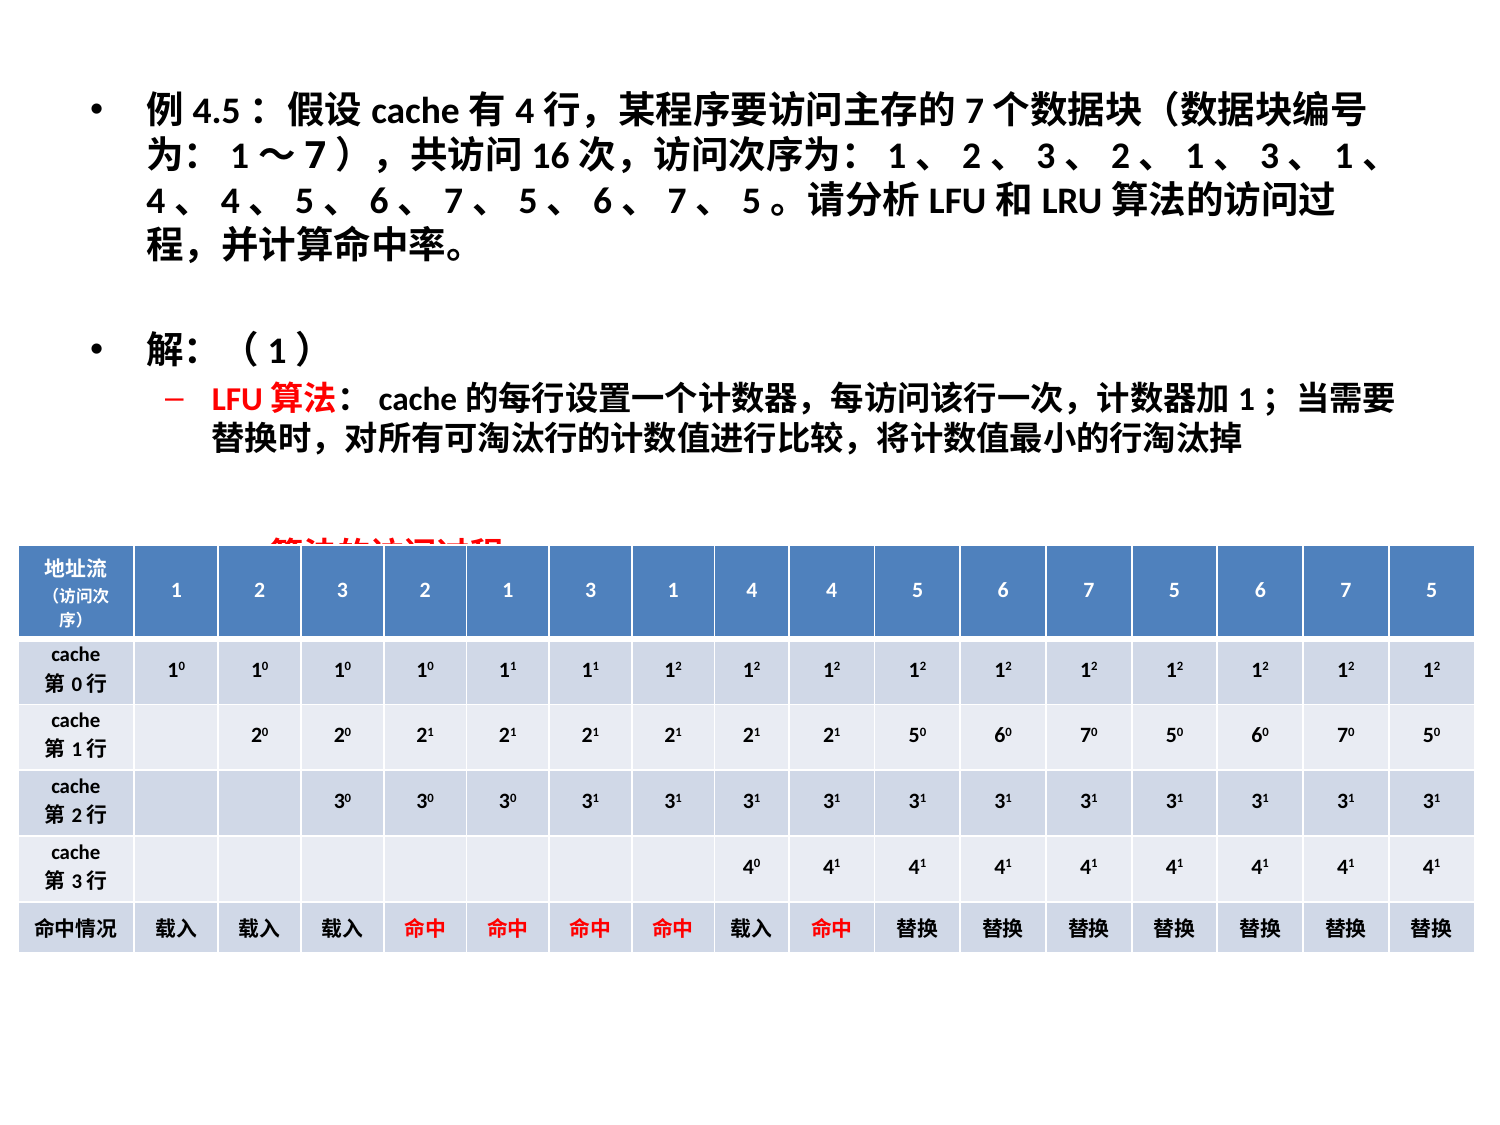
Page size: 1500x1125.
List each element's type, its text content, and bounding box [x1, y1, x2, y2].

table_cell 31 [1304, 771, 1388, 835]
table_cell 10 [135, 642, 217, 704]
table_cell 21 [715, 705, 788, 769]
table_cell 10 [302, 642, 383, 704]
table_cell 12 [790, 642, 874, 704]
table_cell 31 [633, 771, 714, 835]
table_cell 21 [550, 705, 631, 769]
table_cell 31 [961, 771, 1045, 835]
table_cell 31 [790, 771, 874, 835]
table_cell [219, 771, 300, 835]
table_cell 12 [633, 642, 714, 704]
table_cell [302, 837, 383, 901]
table_header 5 [1133, 546, 1216, 636]
table_cell 41 [790, 837, 874, 901]
table_cell 命中 [633, 903, 714, 952]
table_cell 命中 [790, 903, 874, 952]
table_cell [550, 837, 631, 901]
table_cell 命中 [550, 903, 631, 952]
table_cell 载入 [135, 903, 217, 952]
table_cell 载入 [219, 903, 300, 952]
table_cell cache 第2行 [19, 771, 133, 835]
table_cell 41 [1218, 837, 1302, 901]
table_cell 12 [715, 642, 788, 704]
table_cell [219, 837, 300, 901]
table_header 4 [790, 546, 874, 636]
table_cell 41 [961, 837, 1045, 901]
table_cell [135, 705, 217, 769]
table_cell cache 第0行 [19, 642, 133, 704]
table_cell 21 [633, 705, 714, 769]
table_cell 60 [1218, 705, 1302, 769]
table_cell [467, 837, 548, 901]
table_cell 12 [1304, 642, 1388, 704]
table_cell 12 [1133, 642, 1216, 704]
table_header 3 [550, 546, 631, 636]
table_cell 命中 [385, 903, 466, 952]
list 例4.5：假设cache有4行，某程序要访问主存的7个数据块（数据块编号为：1～7），共访问16次，访问次序为：1、2、3、2、1、3、1、4、4、5、6、7、5、6、7、5。请分析LFU和LRU算法的访问过程，并计算命中率。 解：（1） LFU算法：cache的每行设置一个计数器，每访问该行一次，计数器加1；当需要替换时，对所有可淘汰行的计数值进行比较，将计数值最小的行淘汰掉 LFU算法的访问过程： [75, 78, 1425, 544]
table_cell 50 [875, 705, 959, 769]
table_cell 31 [1218, 771, 1302, 835]
table_cell [135, 771, 217, 835]
table_cell 20 [219, 705, 300, 769]
table_cell 替换 [961, 903, 1045, 952]
table_cell cache 第3行 [19, 837, 133, 901]
table_cell 70 [1304, 705, 1388, 769]
table_cell 替换 [875, 903, 959, 952]
table_header 地址流 （访问次序） [19, 546, 133, 636]
table_header 4 [715, 546, 788, 636]
table_cell 30 [385, 771, 466, 835]
table_cell 30 [302, 771, 383, 835]
table_cell 41 [1304, 837, 1388, 901]
table_cell 10 [219, 642, 300, 704]
table_cell 11 [550, 642, 631, 704]
table_cell [633, 837, 714, 901]
table_cell cache 第1行 [19, 705, 133, 769]
table_cell 31 [550, 771, 631, 835]
table_cell 31 [875, 771, 959, 835]
table_cell 41 [1047, 837, 1131, 901]
table_header 5 [1390, 546, 1474, 636]
table_header 2 [219, 546, 300, 636]
table_cell 70 [1047, 705, 1131, 769]
table_cell 11 [467, 642, 548, 704]
table_cell 41 [875, 837, 959, 901]
table_header 7 [1047, 546, 1131, 636]
table_cell 10 [385, 642, 466, 704]
table_cell 12 [1218, 642, 1302, 704]
table_header 6 [961, 546, 1045, 636]
table_cell 21 [385, 705, 466, 769]
table_header 1 [467, 546, 548, 636]
table_cell 命中 [467, 903, 548, 952]
table_header 1 [135, 546, 217, 636]
table_cell 12 [961, 642, 1045, 704]
table_cell 21 [790, 705, 874, 769]
table_header 7 [1304, 546, 1388, 636]
table_cell 50 [1133, 705, 1216, 769]
table_cell 20 [302, 705, 383, 769]
table_cell 30 [467, 771, 548, 835]
table_cell 40 [715, 837, 788, 901]
table_header 2 [385, 546, 466, 636]
table_cell 41 [1133, 837, 1216, 901]
table_cell 替换 [1304, 903, 1388, 952]
table_cell 12 [1047, 642, 1131, 704]
table_cell 载入 [715, 903, 788, 952]
table_cell 60 [961, 705, 1045, 769]
table_header 6 [1218, 546, 1302, 636]
table_header 3 [302, 546, 383, 636]
table_cell 命中情况 [19, 903, 133, 952]
table_cell 31 [1133, 771, 1216, 835]
table_cell [385, 837, 466, 901]
table_cell 替换 [1218, 903, 1302, 952]
table_cell 替换 [1047, 903, 1131, 952]
table_cell 12 [875, 642, 959, 704]
table_cell 31 [715, 771, 788, 835]
table_cell 替换 [1390, 903, 1474, 952]
table_cell 载入 [302, 903, 383, 952]
table_cell 31 [1390, 771, 1474, 835]
table_cell 41 [1390, 837, 1474, 901]
table_cell [135, 837, 217, 901]
table_cell 31 [1047, 771, 1131, 835]
table_cell 21 [467, 705, 548, 769]
table_cell 50 [1390, 705, 1474, 769]
table_cell 12 [1390, 642, 1474, 704]
table_cell 替换 [1133, 903, 1216, 952]
table_header 1 [633, 546, 714, 636]
table_header 5 [875, 546, 959, 636]
